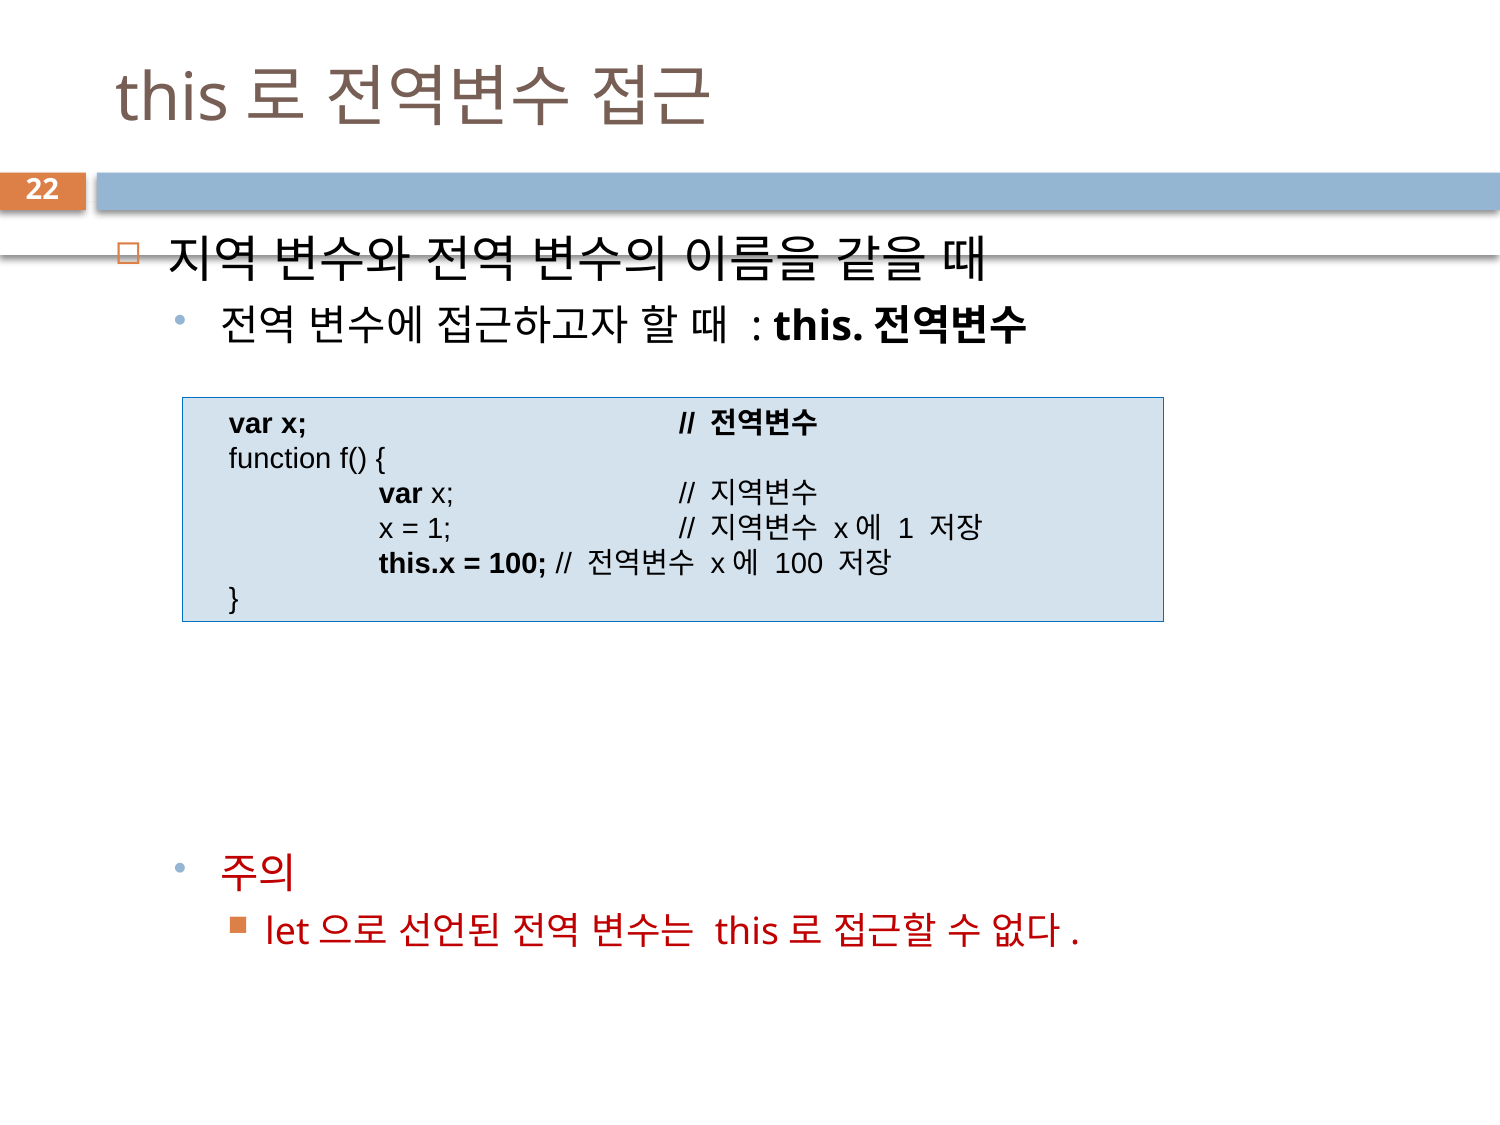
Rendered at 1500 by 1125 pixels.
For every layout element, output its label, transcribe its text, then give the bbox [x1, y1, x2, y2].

title this로 전역변수 접근 [100, 37, 1438, 149]
slide_number 22 [0, 170, 87, 211]
list 지역 변수와 전역 변수의 이름을 같을 때 전역 변수에 접근하고자 할 때 : this.전역변수 주의 let으로 선언된 전역 변수는 this로 접근할 수 없다. [100, 219, 1438, 1047]
text_box var x; // 전역변수 function f() { var x; // 지역변수 x = 1; // 지역변수 x에 1 저장 this.x = 100; // 전역변수 x에 100 저장 } [182, 397, 1164, 622]
